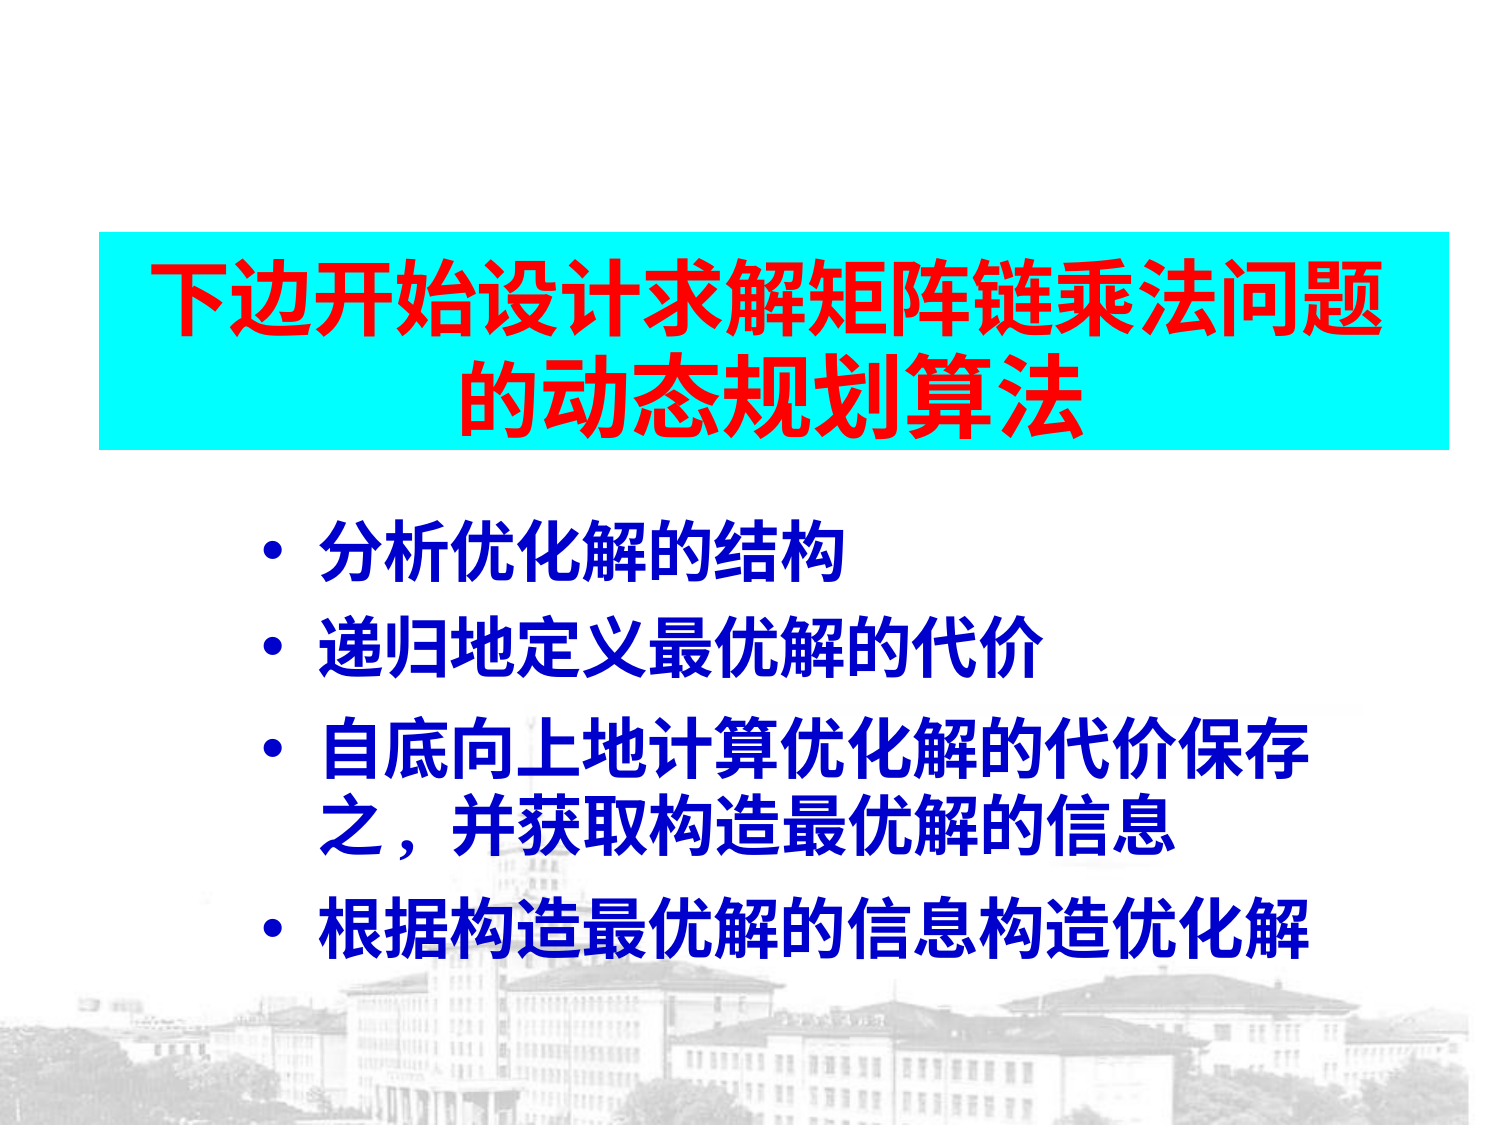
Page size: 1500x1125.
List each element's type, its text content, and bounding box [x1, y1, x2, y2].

text_box 分析优化解的结构 递归地定义最优解的代价 自底向上地计算优化解的代价保存之, 并获取构造最优解的信息 根据构造最优解的信息构造优化解 [258, 491, 1325, 967]
title 下边开始设计求解矩阵链乘法问题的动态规划算法 [99, 231, 1450, 450]
picture [0, 704, 1475, 1125]
